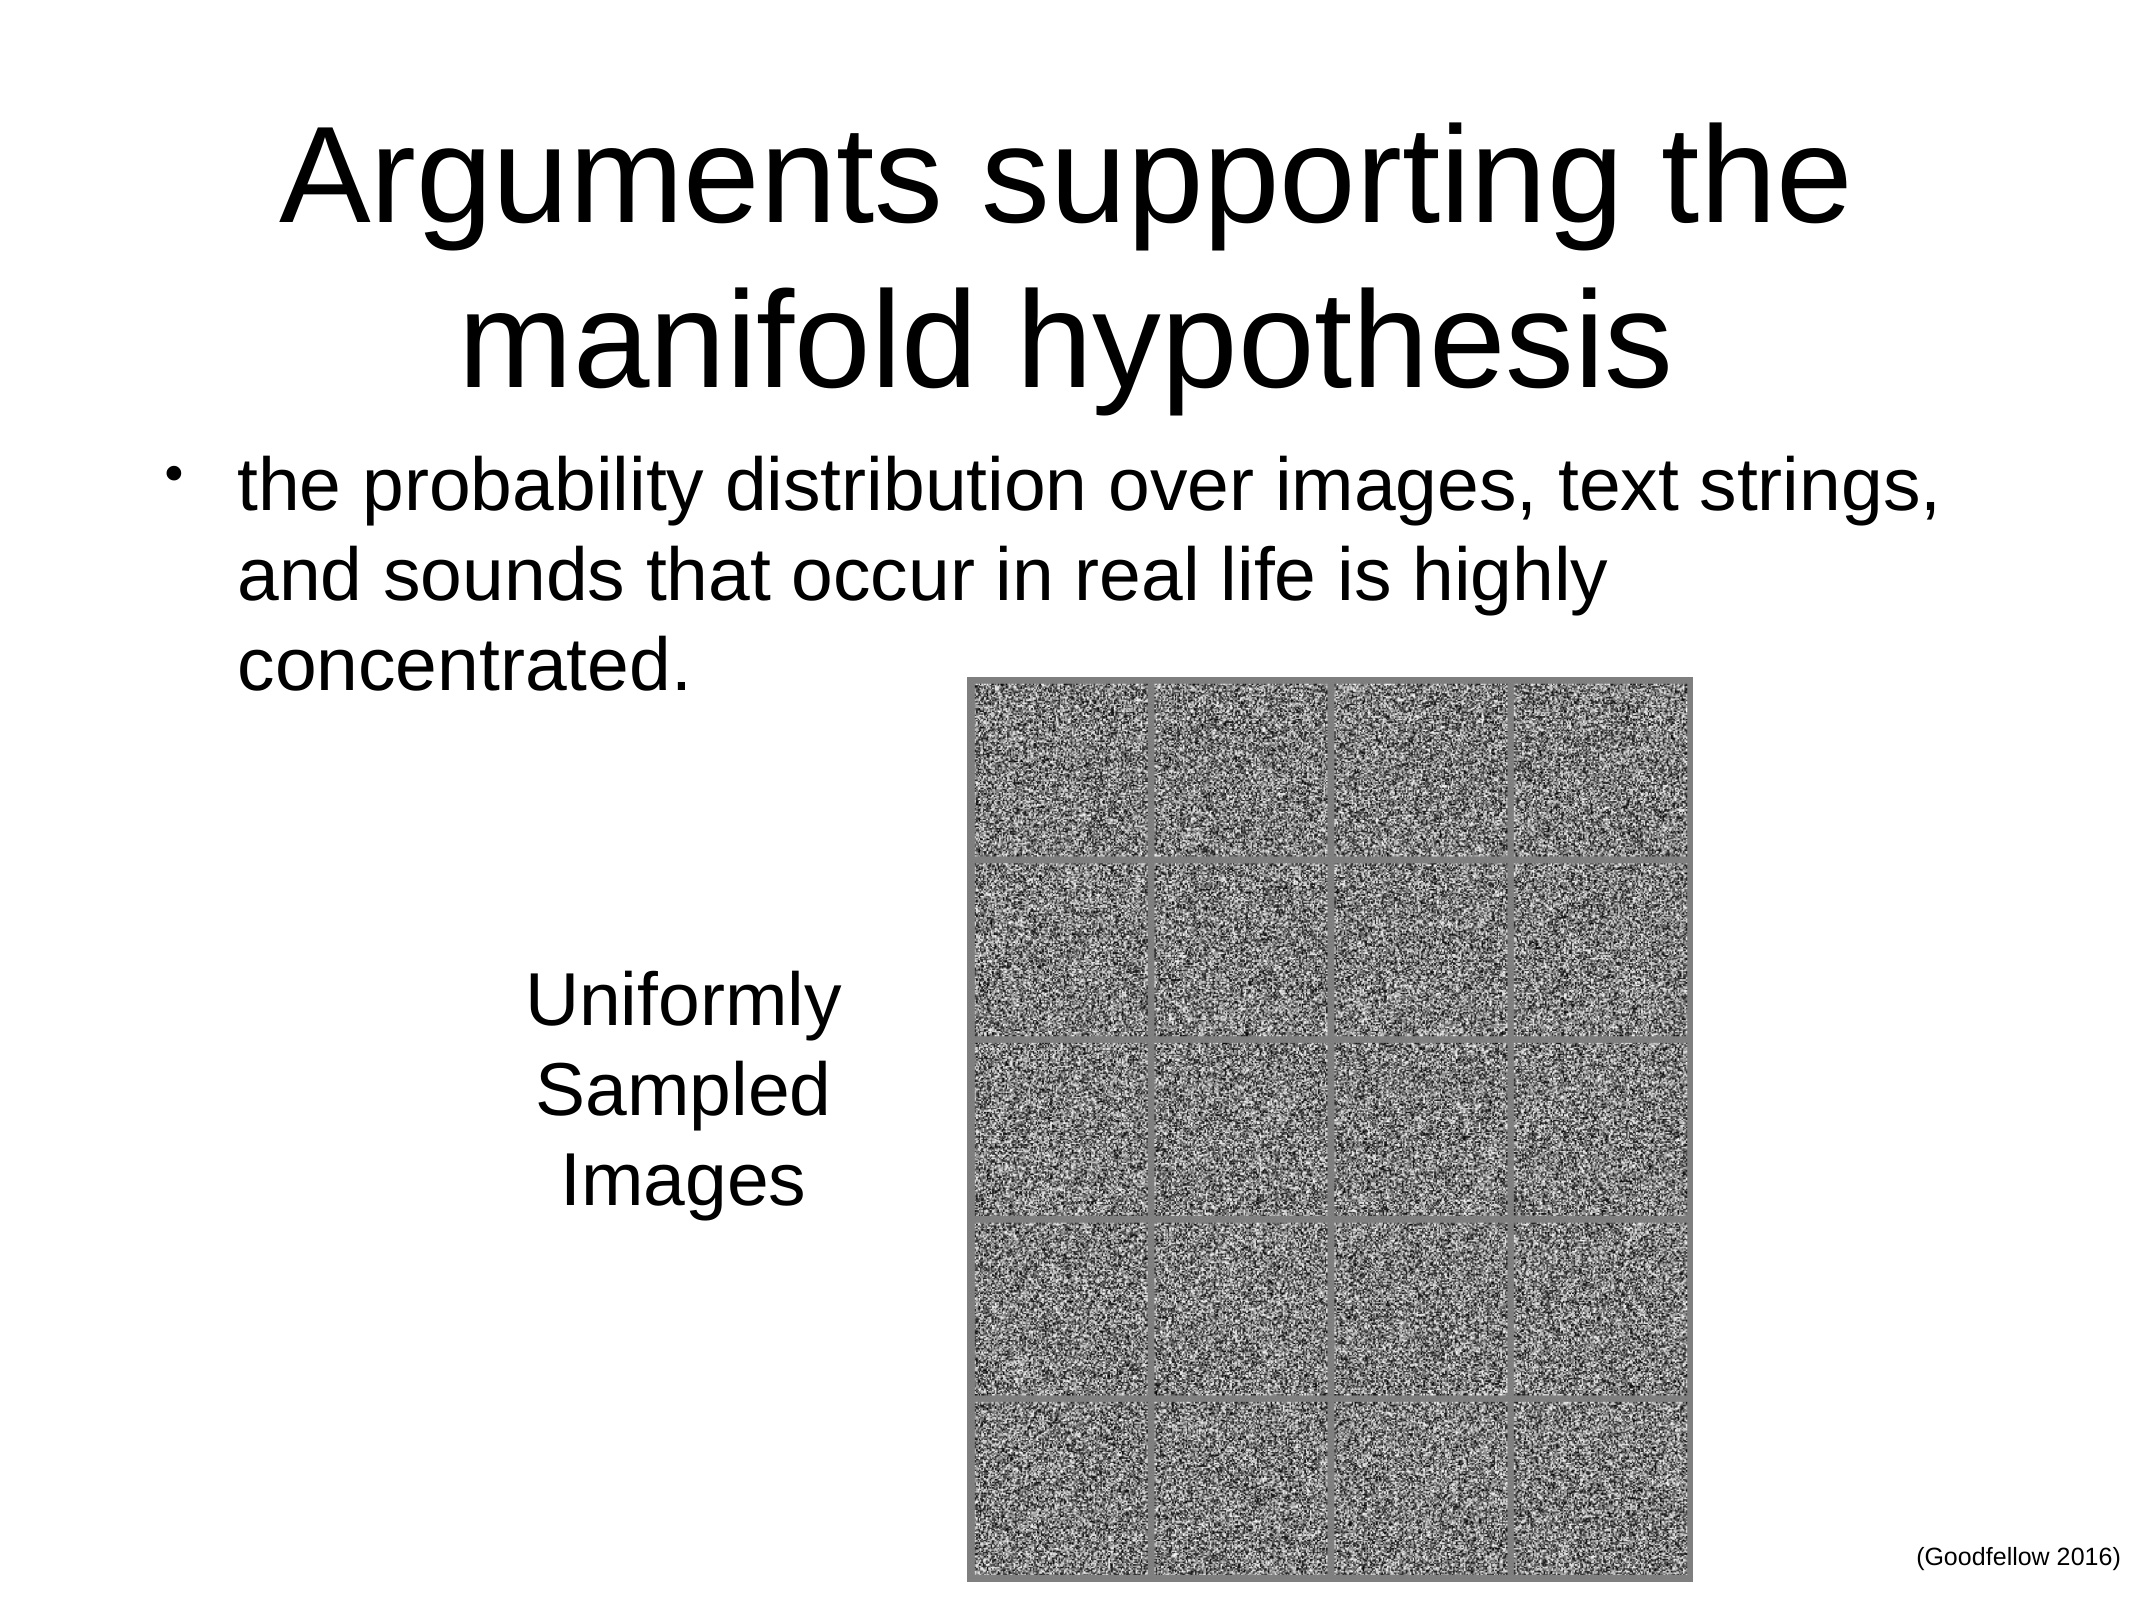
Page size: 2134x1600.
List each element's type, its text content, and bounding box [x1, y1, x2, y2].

text_box Uniformly Sampled Images [399, 942, 962, 1228]
picture [967, 676, 1693, 1583]
title Arguments supporting the manifold hypothesis [155, 72, 1978, 426]
list the probability distribution over images, text strings, and sounds that occur in real life is highly concentrated. [155, 426, 1978, 1459]
